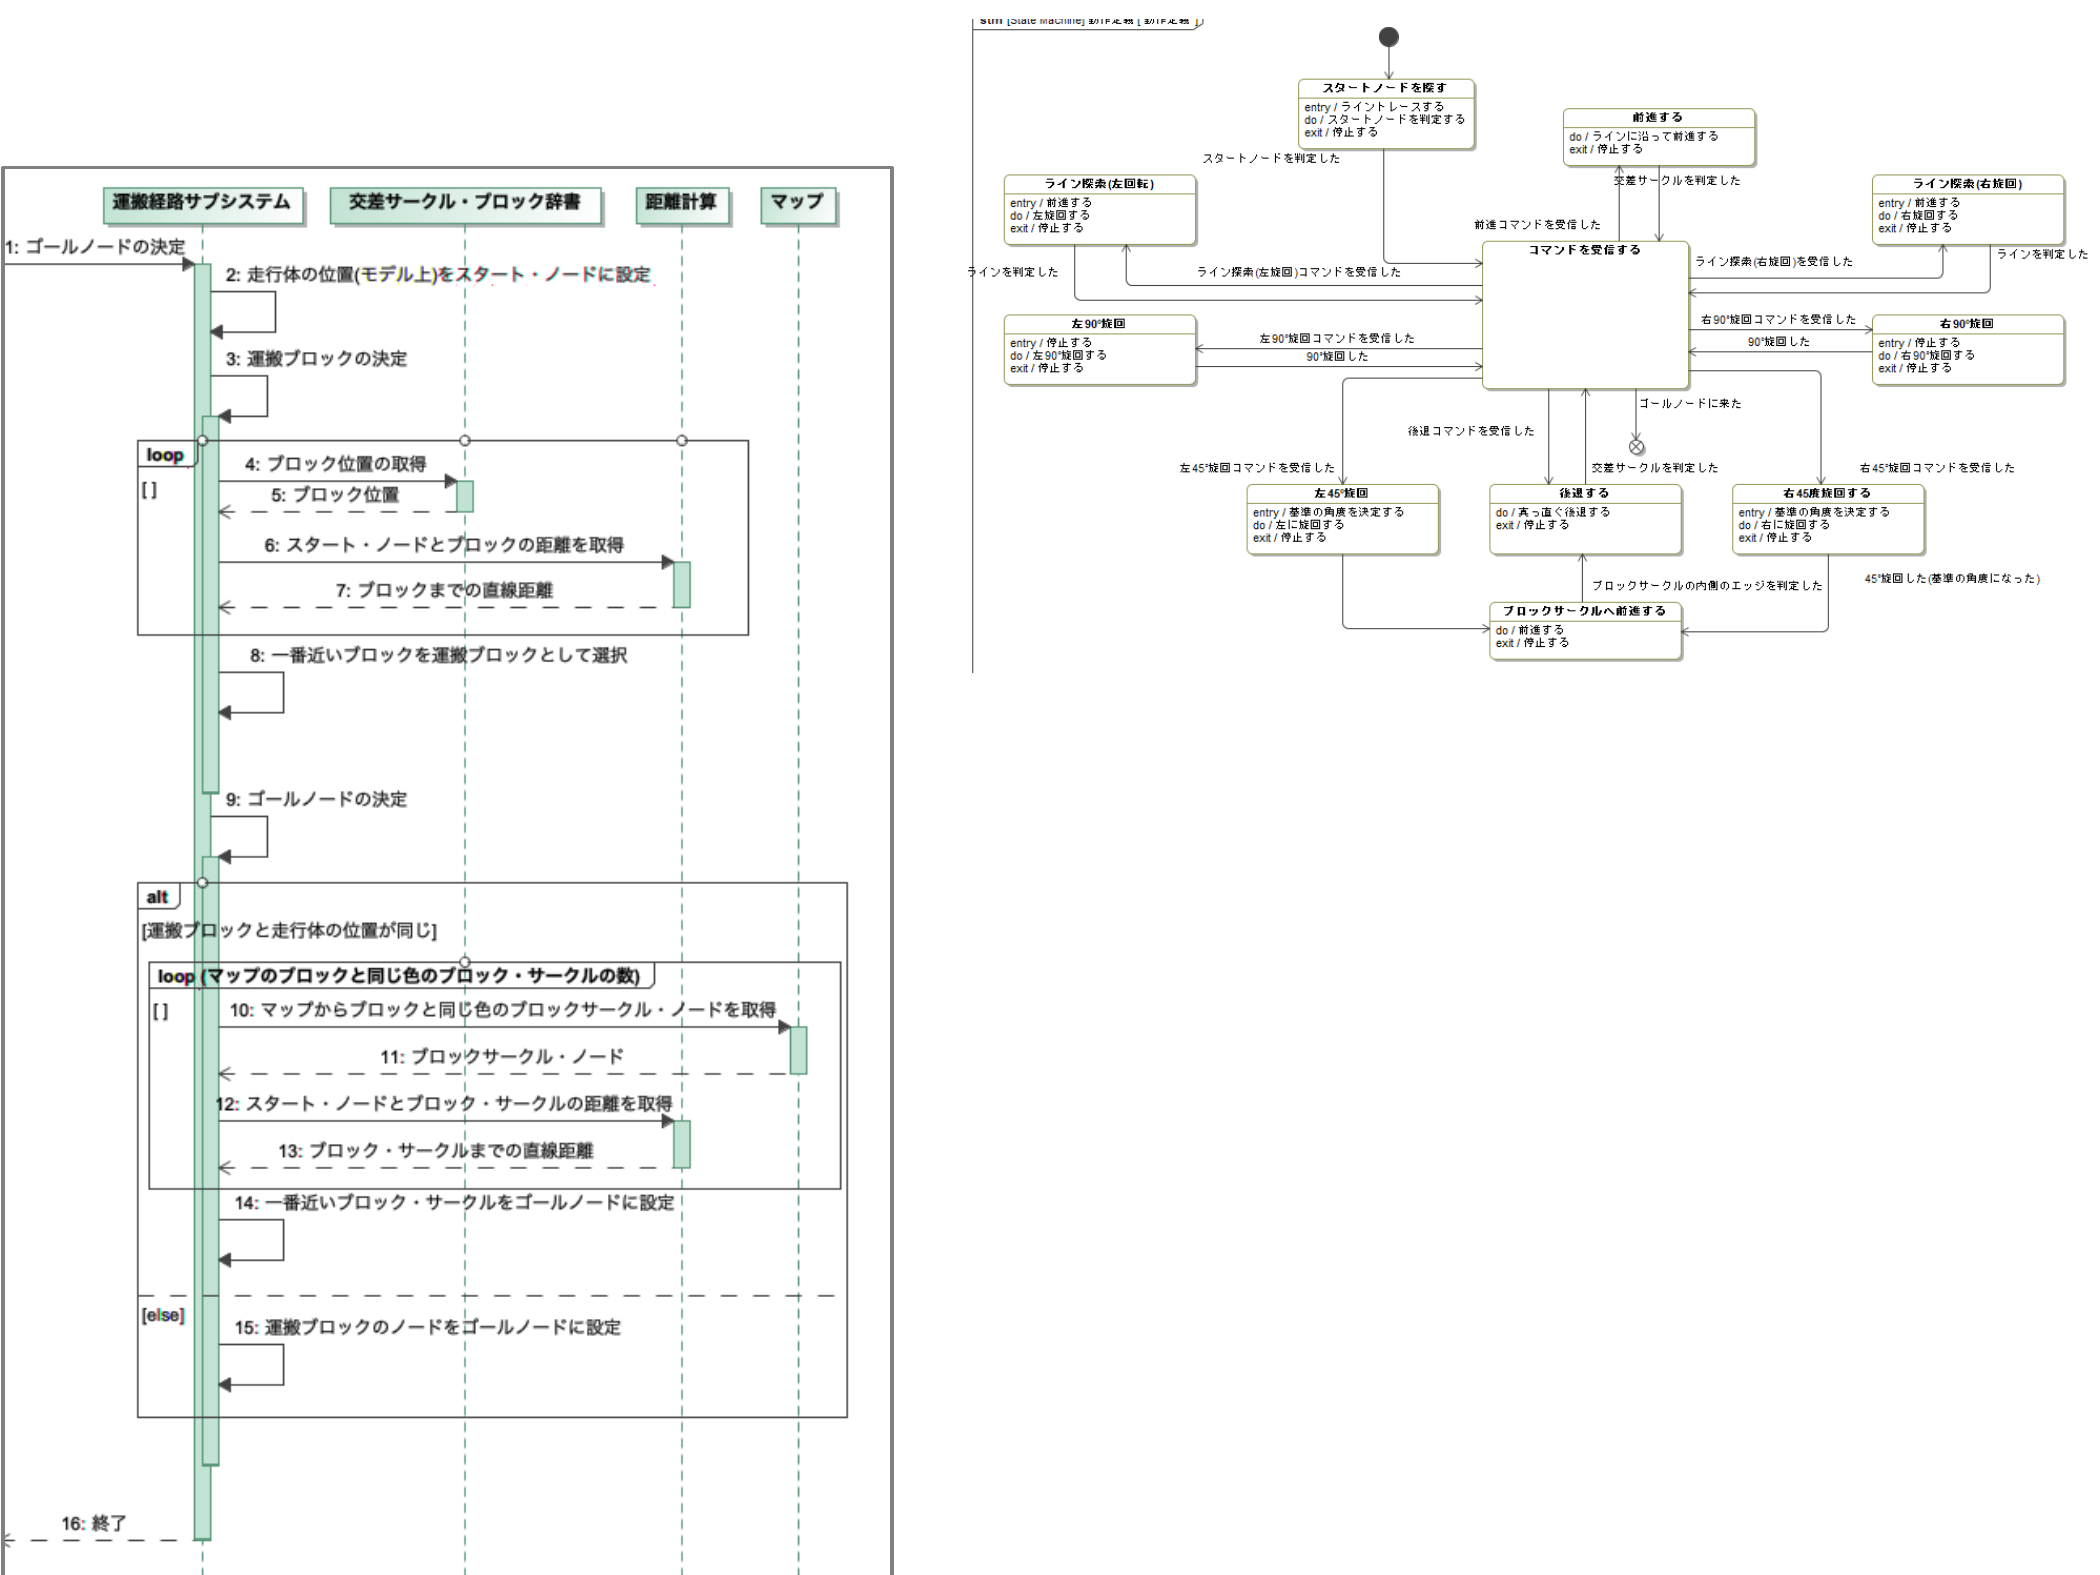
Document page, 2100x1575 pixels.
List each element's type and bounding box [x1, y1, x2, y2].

picture [967, 19, 2100, 673]
picture [4, 169, 891, 1575]
